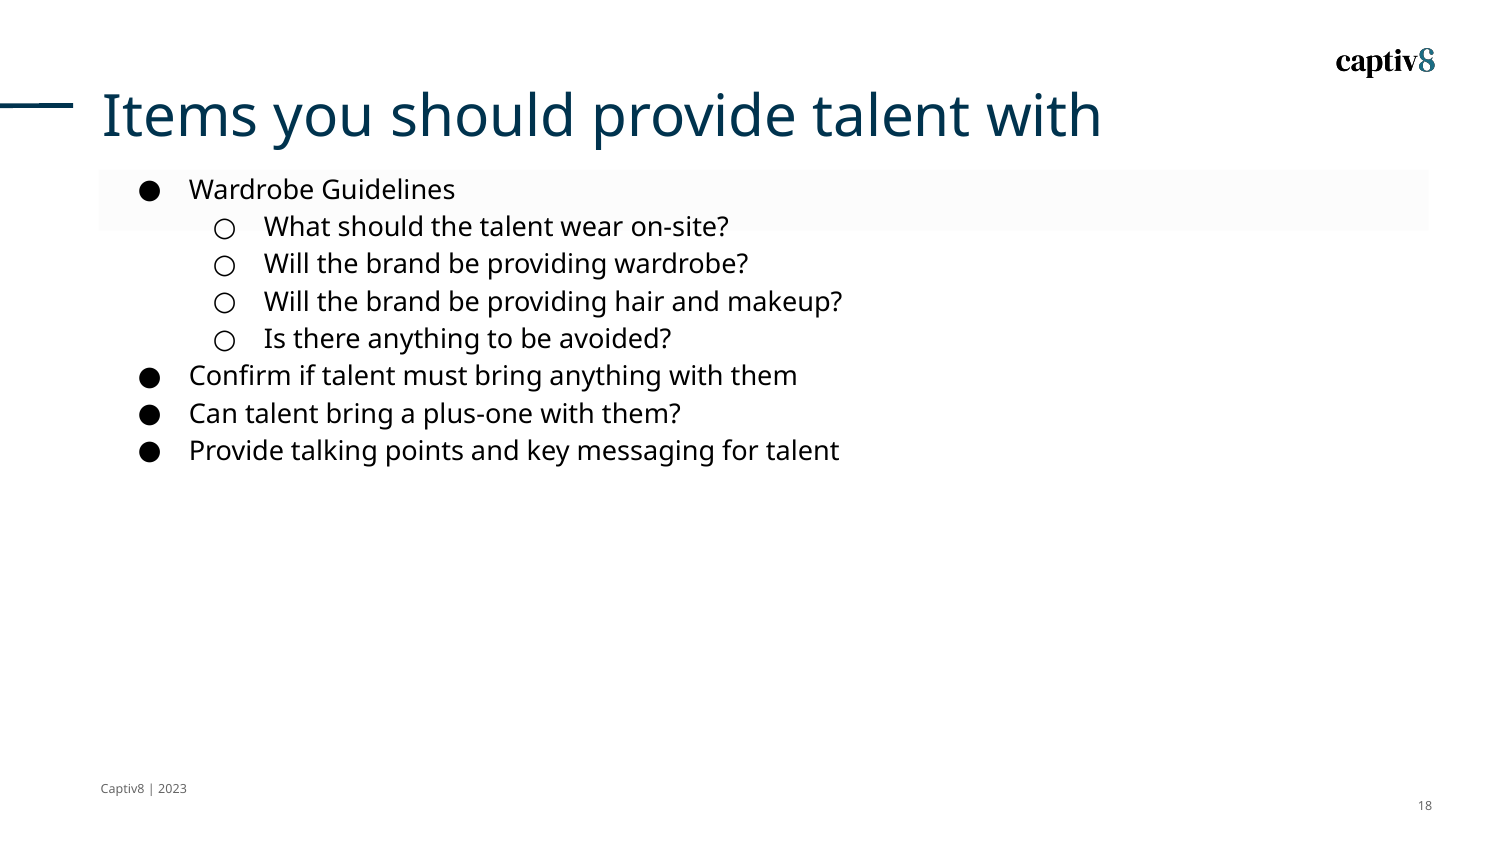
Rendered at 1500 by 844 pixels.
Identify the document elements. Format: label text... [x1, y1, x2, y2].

picture [1319, 35, 1452, 91]
slide_number ‹#› [1228, 782, 1448, 830]
title Items you should provide talent with [87, 53, 1332, 165]
text_box Wardrobe Guidelines What should the talent wear on-site? Will the brand be providing wardrobe? Will the brand be providing hair and makeup? Is there anything to be avoided? Confirm if talent must bring anything with them Can talent bring a plus-one with them? Provide talking points and key messaging for talent [98, 152, 1429, 481]
